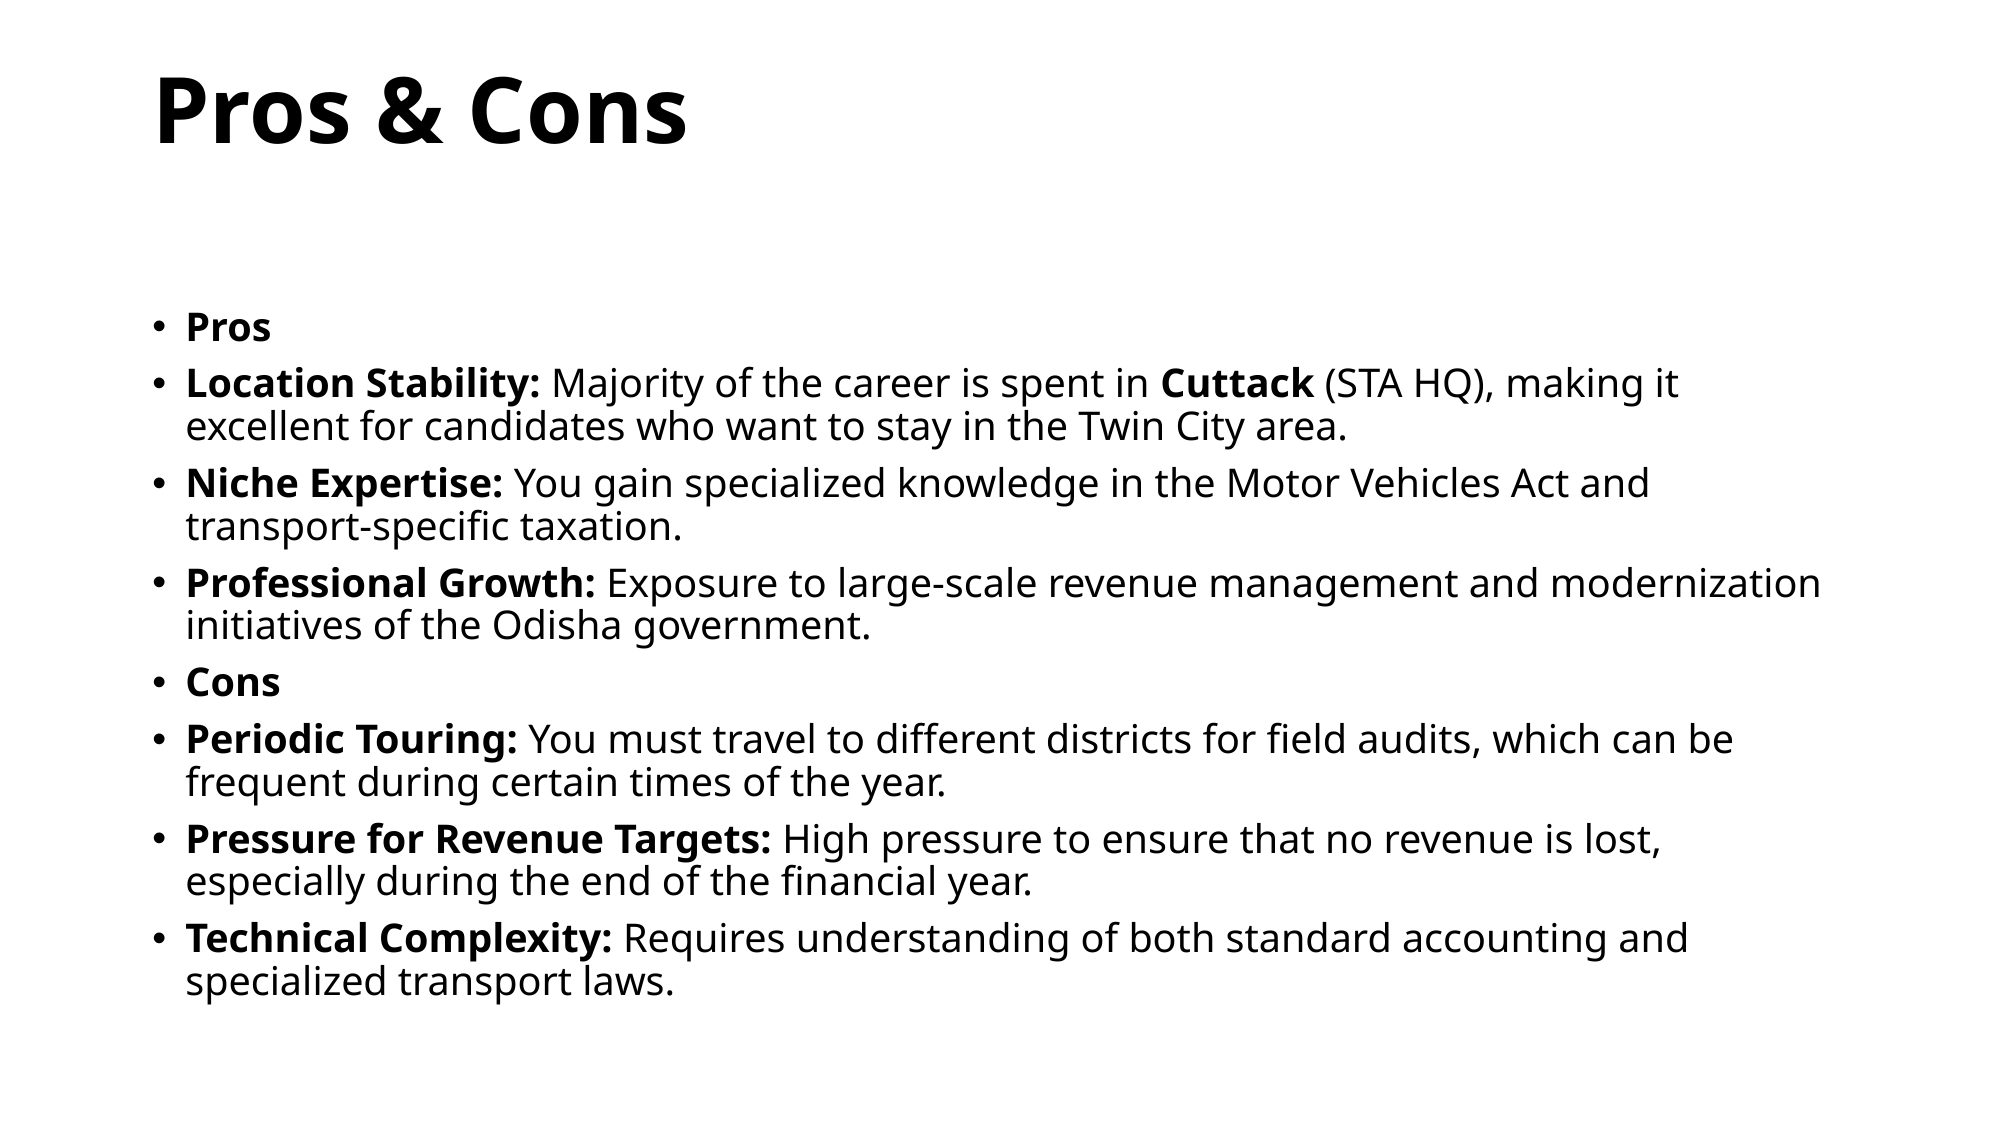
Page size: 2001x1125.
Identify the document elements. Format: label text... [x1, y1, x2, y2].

list Pros Location Stability: Majority of the career is spent in Cuttack (STA HQ), making it excellent for candidates who want to stay in the Twin City area. Niche Expertise: You gain specialized knowledge in the Motor Vehicles Act and transport-specific taxation. Professional Growth: Exposure to large-scale revenue management and modernization initiatives of the Odisha government. Cons Periodic Touring: You must travel to different districts for field audits, which can be frequent during certain times of the year. Pressure for Revenue Targets: High pressure to ensure that no revenue is lost, especially during the end of the financial year. Technical Complexity: Requires understanding of both standard accounting and specialized transport laws. [137, 299, 1863, 1014]
title Pros & Cons [137, 59, 1863, 278]
